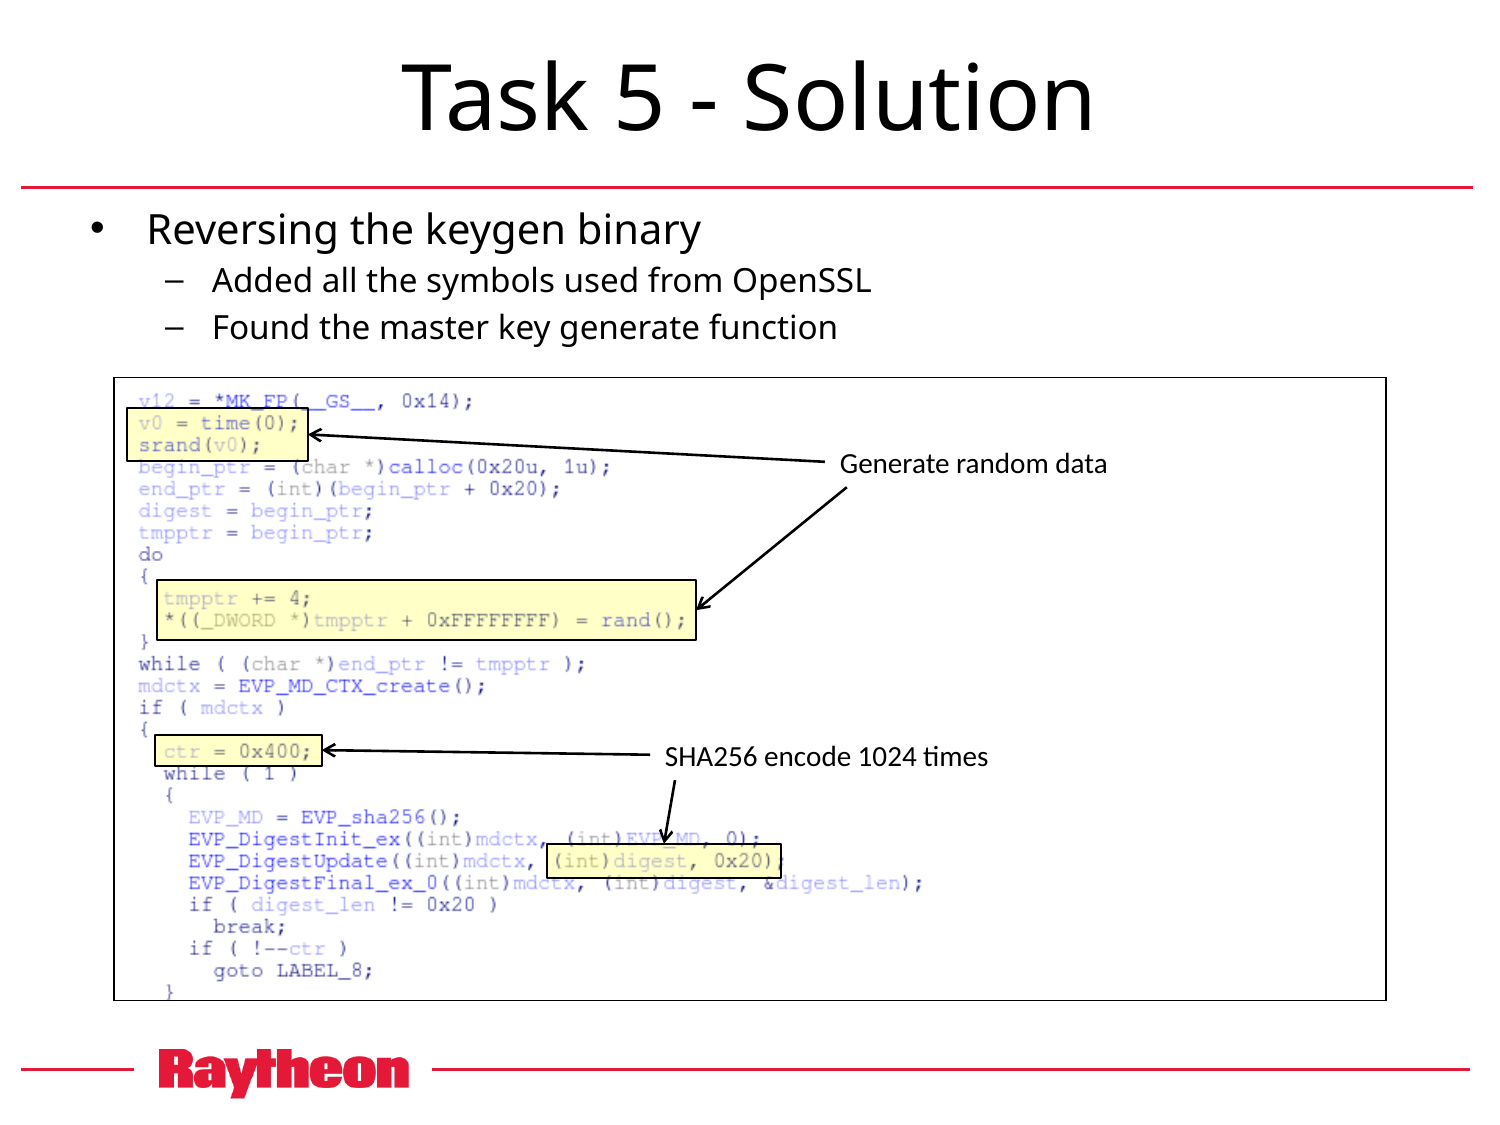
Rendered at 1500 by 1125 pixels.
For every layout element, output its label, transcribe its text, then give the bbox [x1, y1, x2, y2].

list Reversing the keygen binary Added all the symbols used from OpenSSL Found the master key generate function [75, 195, 1425, 938]
title Task 5 - Solution [75, 0, 1425, 188]
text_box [114, 377, 1386, 1001]
picture [159, 1049, 409, 1099]
